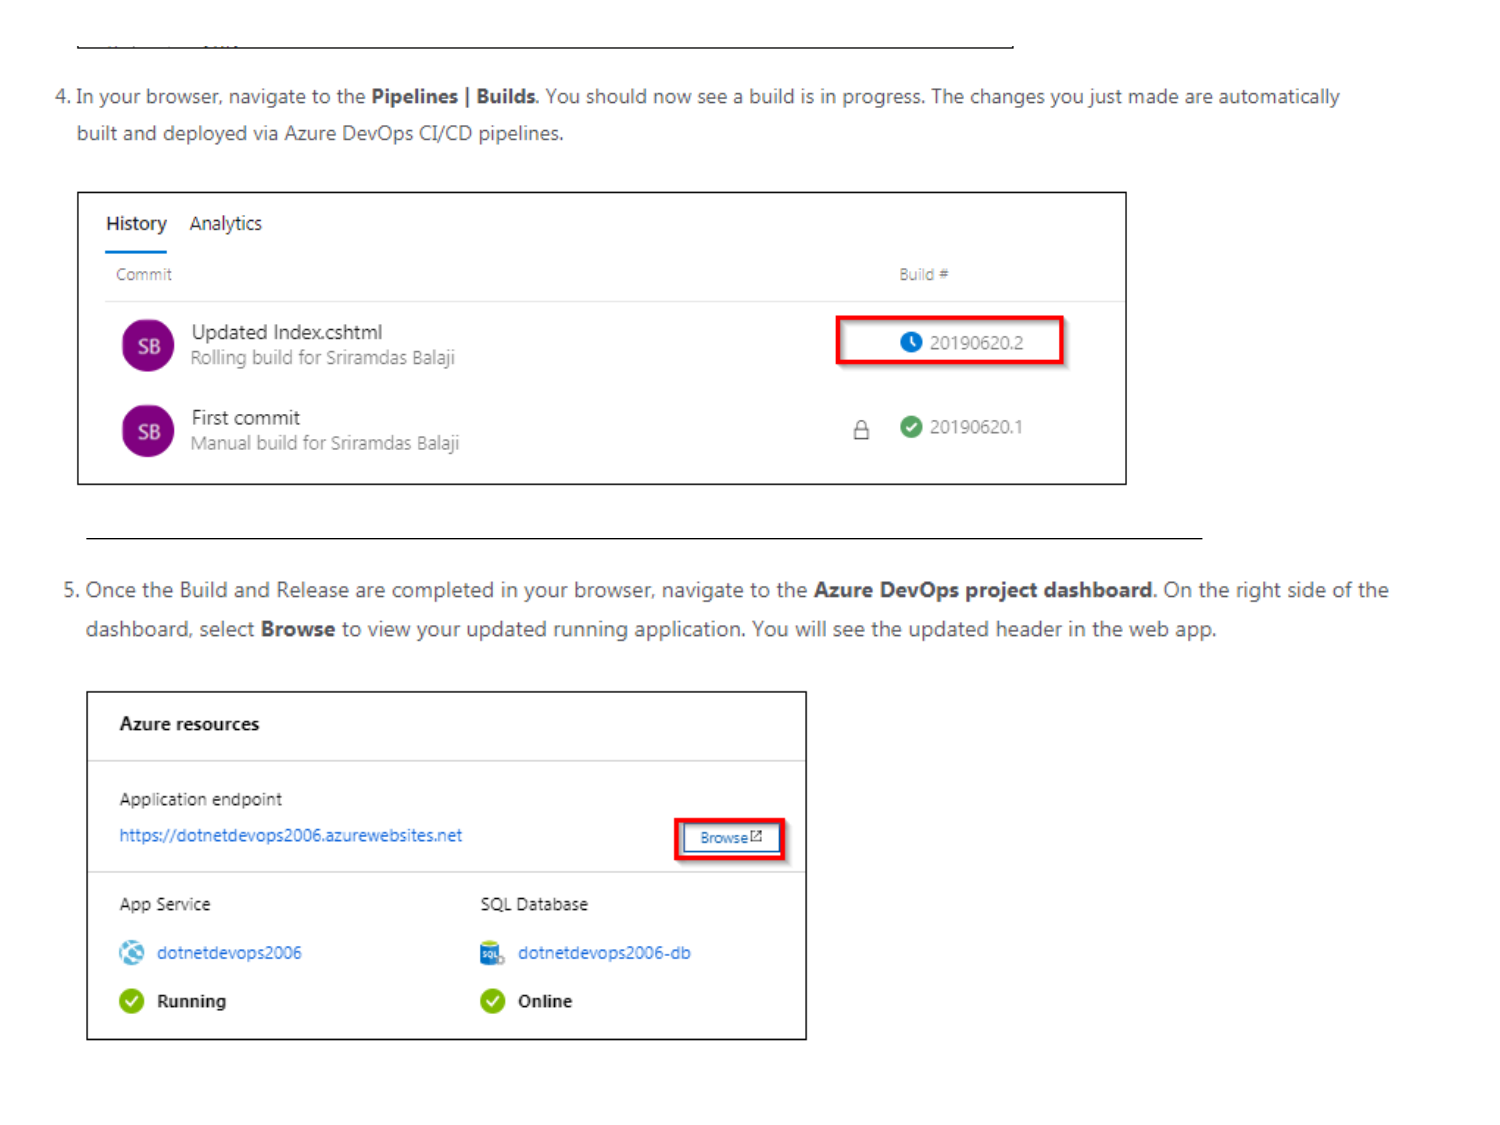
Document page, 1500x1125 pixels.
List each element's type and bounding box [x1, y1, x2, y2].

list [23, 46, 1374, 500]
picture [34, 538, 1409, 1065]
